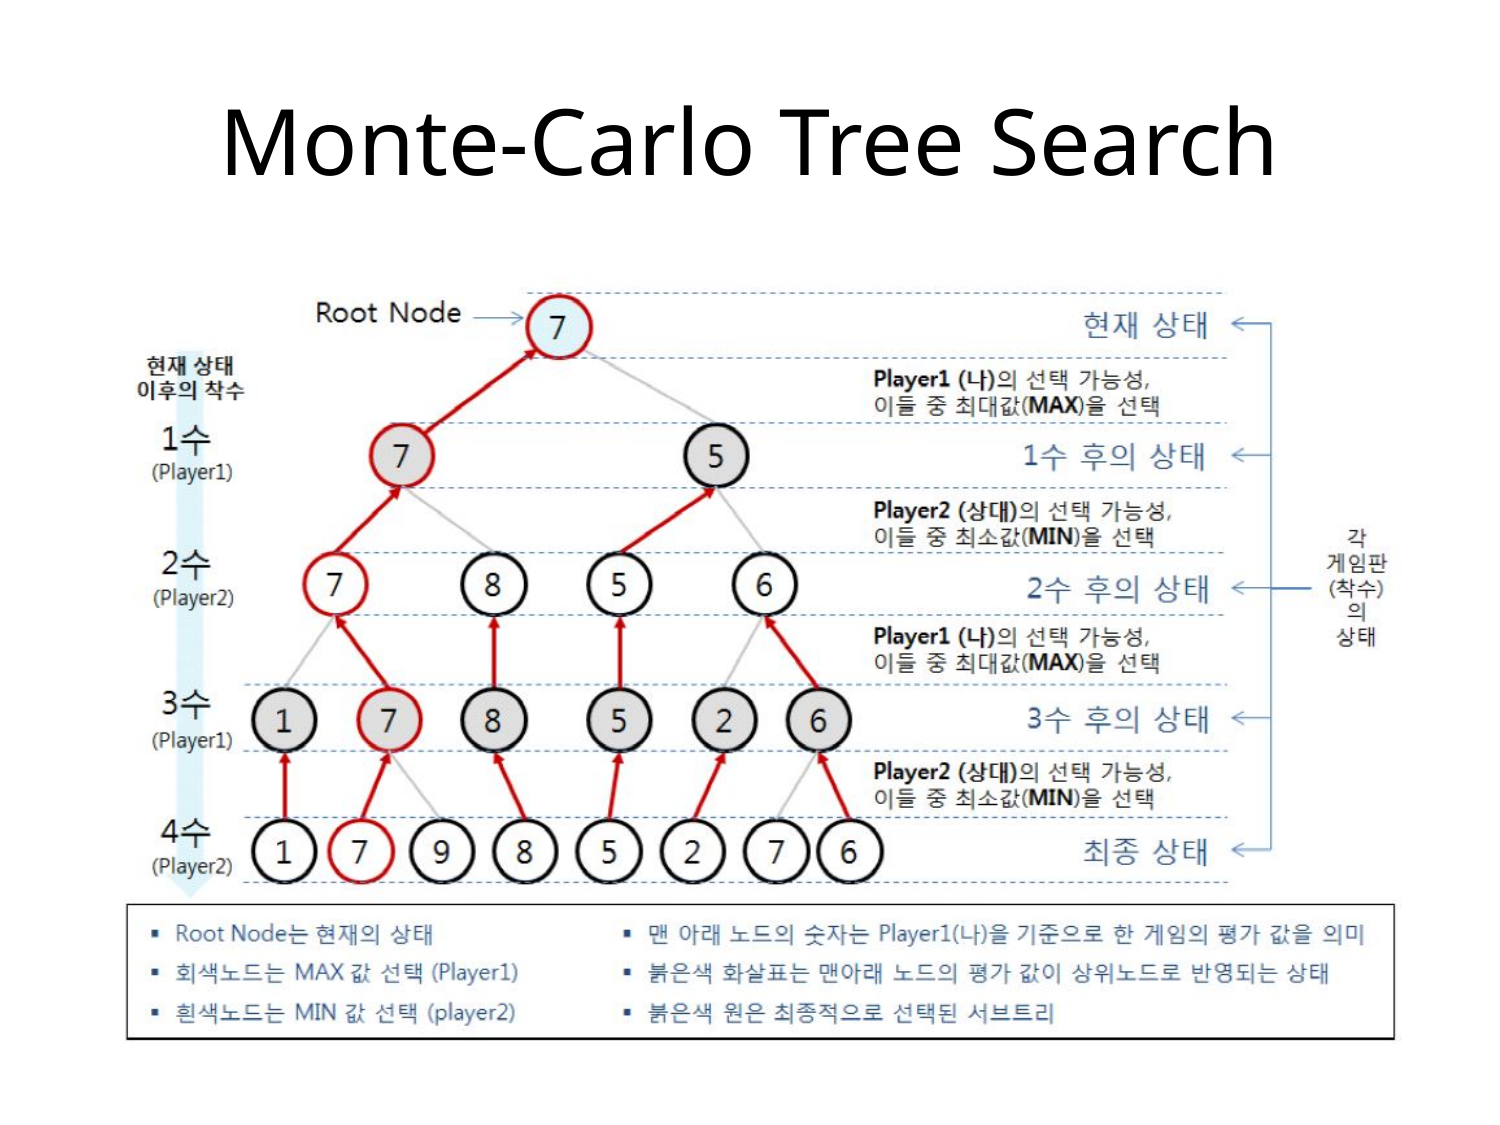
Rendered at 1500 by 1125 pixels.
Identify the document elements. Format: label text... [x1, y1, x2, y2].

picture [93, 255, 1404, 1048]
title Monte-Carlo Tree Search [75, 45, 1425, 233]
